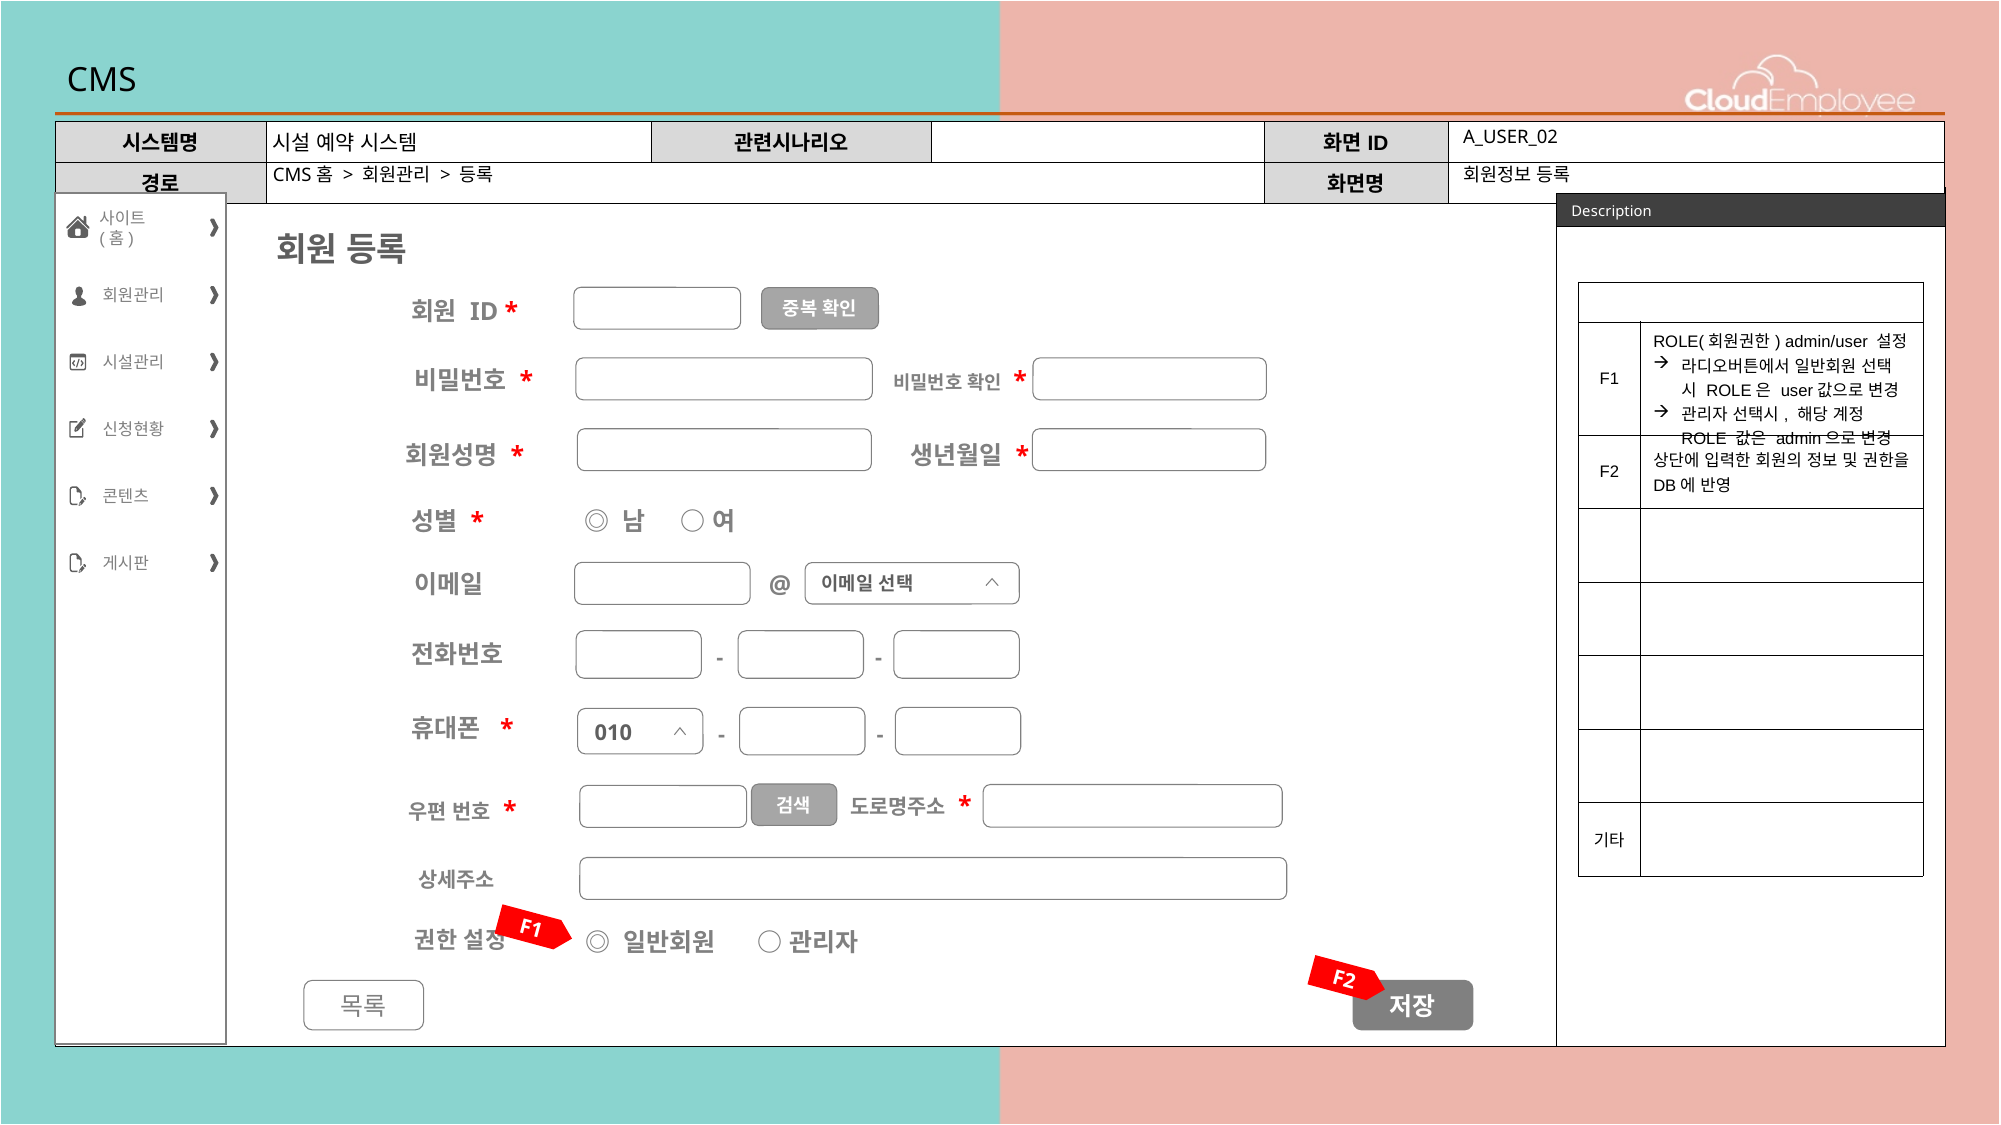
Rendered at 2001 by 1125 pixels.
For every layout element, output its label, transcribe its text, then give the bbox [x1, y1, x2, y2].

table_cell [1579, 730, 1640, 802]
table_cell 기타 [1579, 803, 1640, 876]
text_box 회원 등록 [264, 221, 421, 274]
table_cell [1641, 730, 1923, 802]
table_cell [1641, 803, 1923, 876]
list 회원정보 등록 [1448, 162, 1945, 189]
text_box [390, 287, 1287, 965]
table_cell [1641, 509, 1923, 582]
table_cell F2 [1579, 436, 1640, 508]
list A_USER_02 [1448, 124, 1945, 151]
table_cell [1641, 583, 1923, 655]
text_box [42, 193, 227, 1044]
table_header [1579, 283, 1923, 322]
text_box 목록 [302, 979, 425, 1031]
table_cell 상단에 입력한 회원의 정보 및 권한을 DB에 반영 [1641, 436, 1923, 508]
list CMS홈 > 회원관리 > 등록 [272, 161, 1258, 188]
text_box [935, 180, 1843, 218]
table_cell F1 [1579, 323, 1640, 435]
text_box 저장 [1352, 979, 1474, 1031]
title CMS [55, 39, 1945, 108]
table_cell [1641, 656, 1923, 729]
table_cell [1579, 583, 1640, 655]
table_cell [1579, 509, 1640, 582]
table_cell [1579, 656, 1640, 729]
table_cell ROLE(회원권한) admin/user 설정 라디오버튼에서 일반회원 선택 시 ROLE은 user값으로 변경 관리자 선택시, 해당 계정 ROLE 값은 admin으로 변경 [1641, 323, 1923, 435]
text_box F2 [1306, 953, 1387, 1002]
text_box [108, 67, 136, 122]
